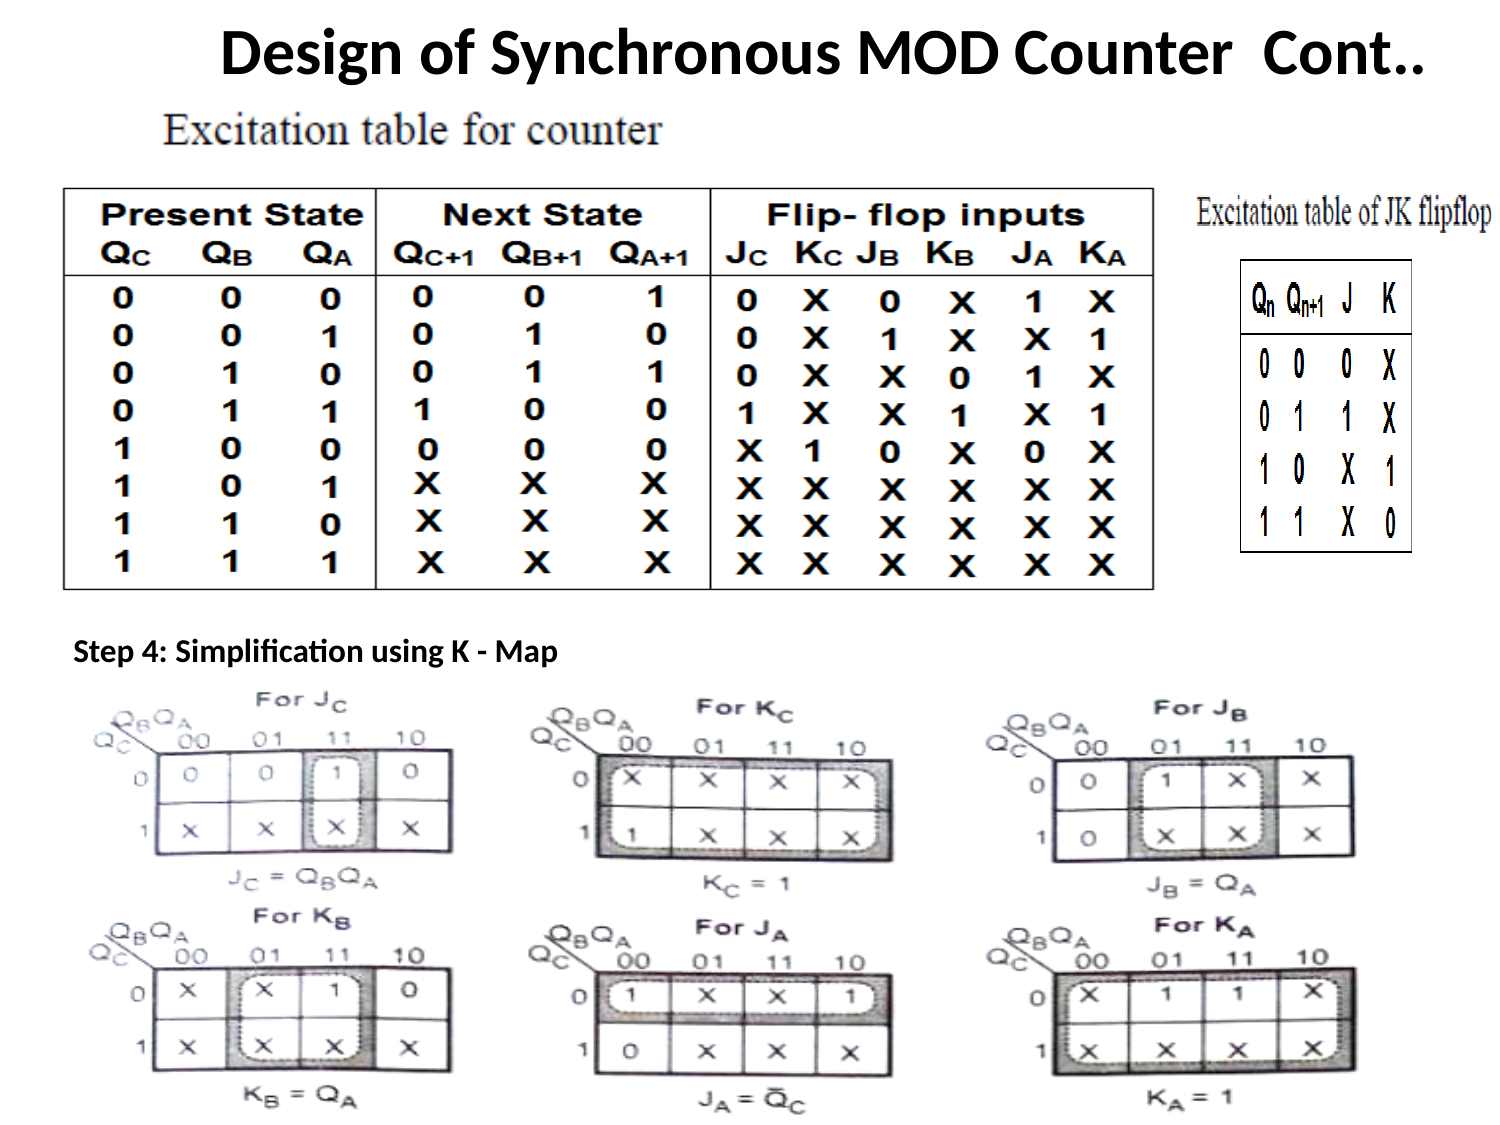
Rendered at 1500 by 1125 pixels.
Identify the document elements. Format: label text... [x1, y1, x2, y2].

picture [46, 163, 1500, 598]
picture [152, 93, 680, 156]
picture [68, 679, 1418, 1125]
title Design of Synchronous MOD Counter Cont.. [150, 0, 1500, 96]
text_box Step 4: Simplification using K - Map [58, 621, 727, 677]
